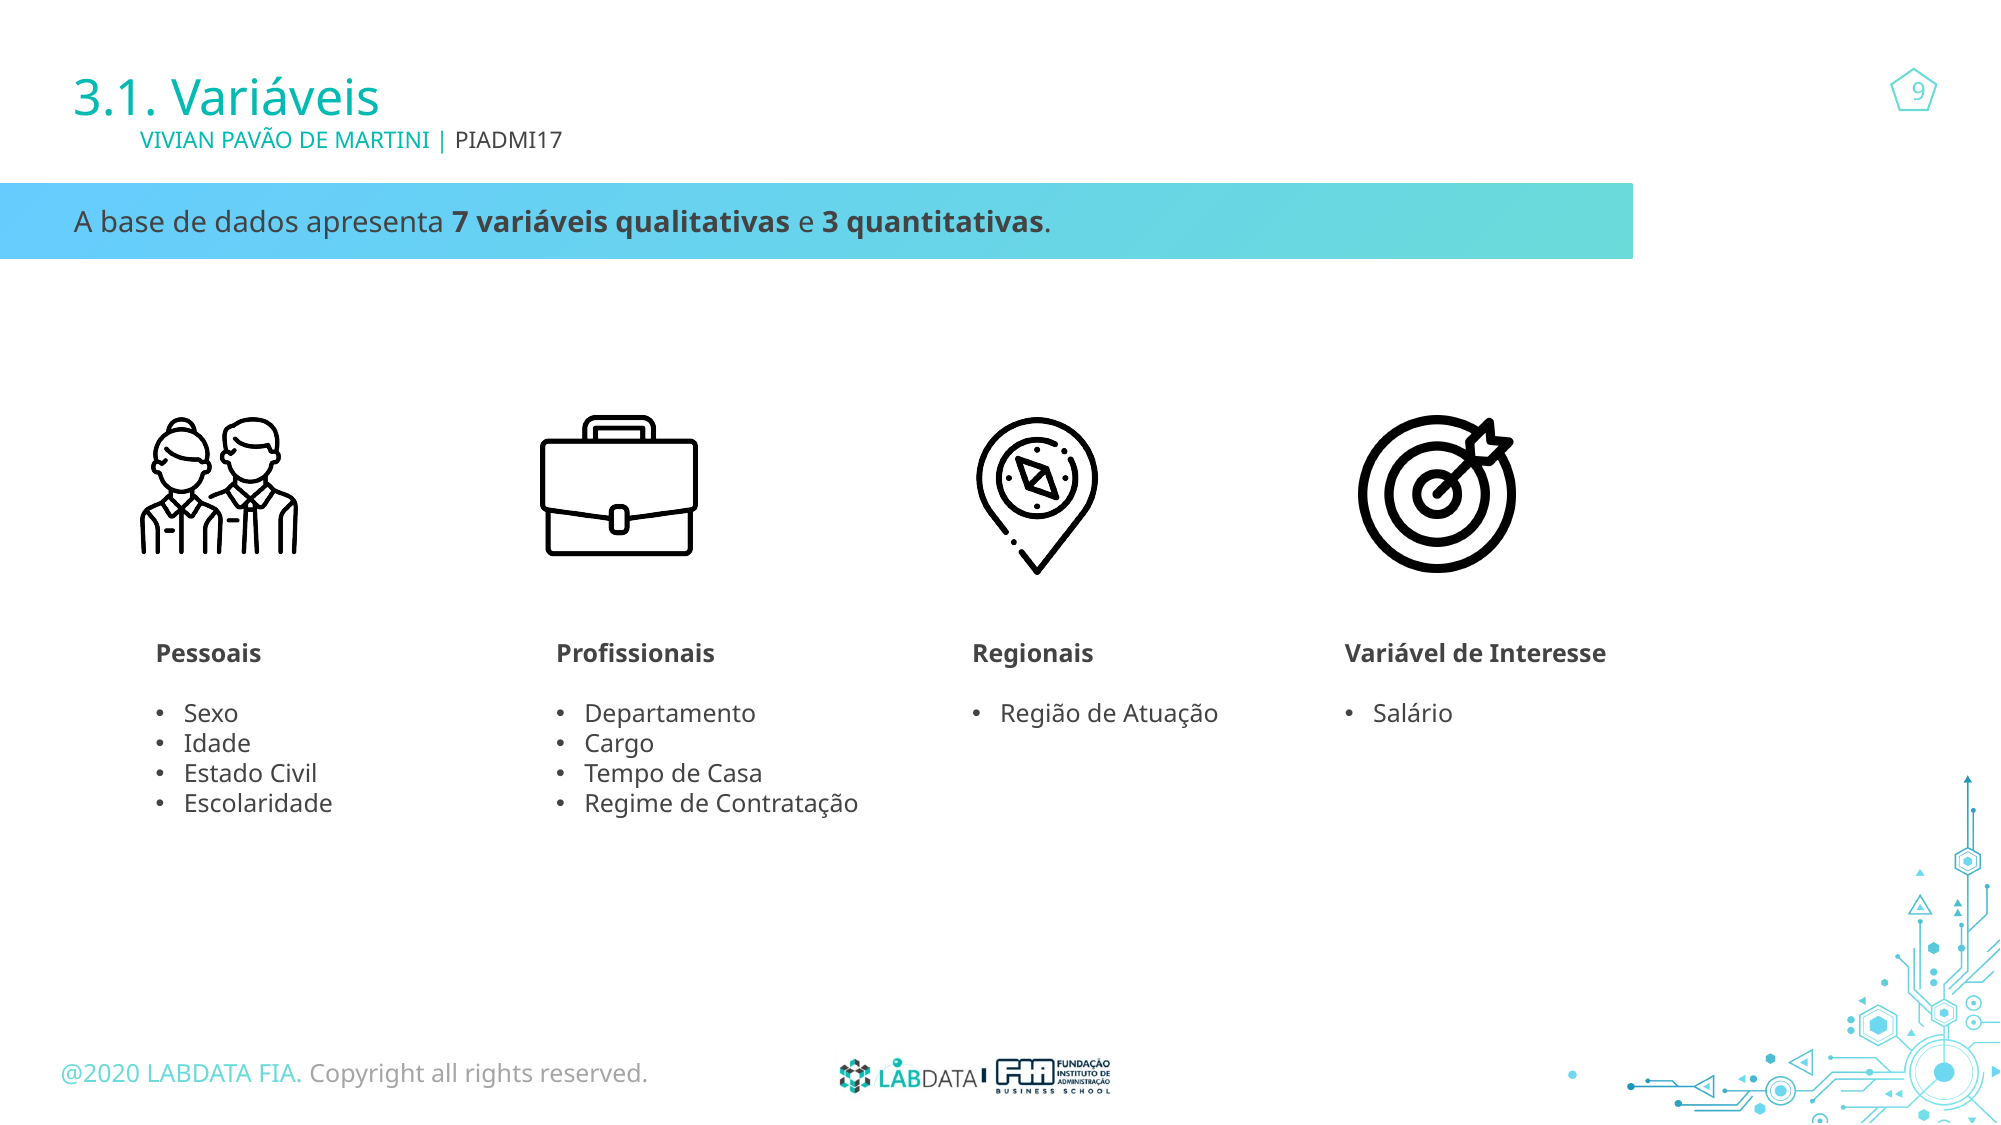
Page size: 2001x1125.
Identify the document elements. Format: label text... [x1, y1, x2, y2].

text_box Regionais Região de Atuação [957, 622, 1253, 865]
picture [835, 1046, 1116, 1101]
picture [958, 416, 1116, 575]
text_box Profissionais Departamento Cargo Tempo de Casa Regime de Contratação [541, 622, 880, 865]
text_box Variável de Interesse Salário [1329, 622, 1662, 865]
text_box ‹#› [1877, 62, 1941, 123]
text_box Pessoais Sexo Idade Estado Civil Escolaridade [140, 622, 351, 928]
text_box 3.1. Variáveis VIVIAN PAVÃO DE MARTINI | PIADMI17 [58, 50, 1146, 168]
picture [1567, 775, 2000, 1123]
text_box A base de dados apresenta 7 variáveis qualitativas e 3 quantitativas. [59, 195, 1362, 246]
slide_number @2020 LABDATA FIA. Copyright all rights reserved. [45, 1042, 721, 1103]
picture [140, 406, 298, 565]
text_box [0, 183, 1633, 259]
picture [540, 406, 698, 565]
picture [1357, 414, 1516, 573]
text_box [1891, 68, 1937, 111]
